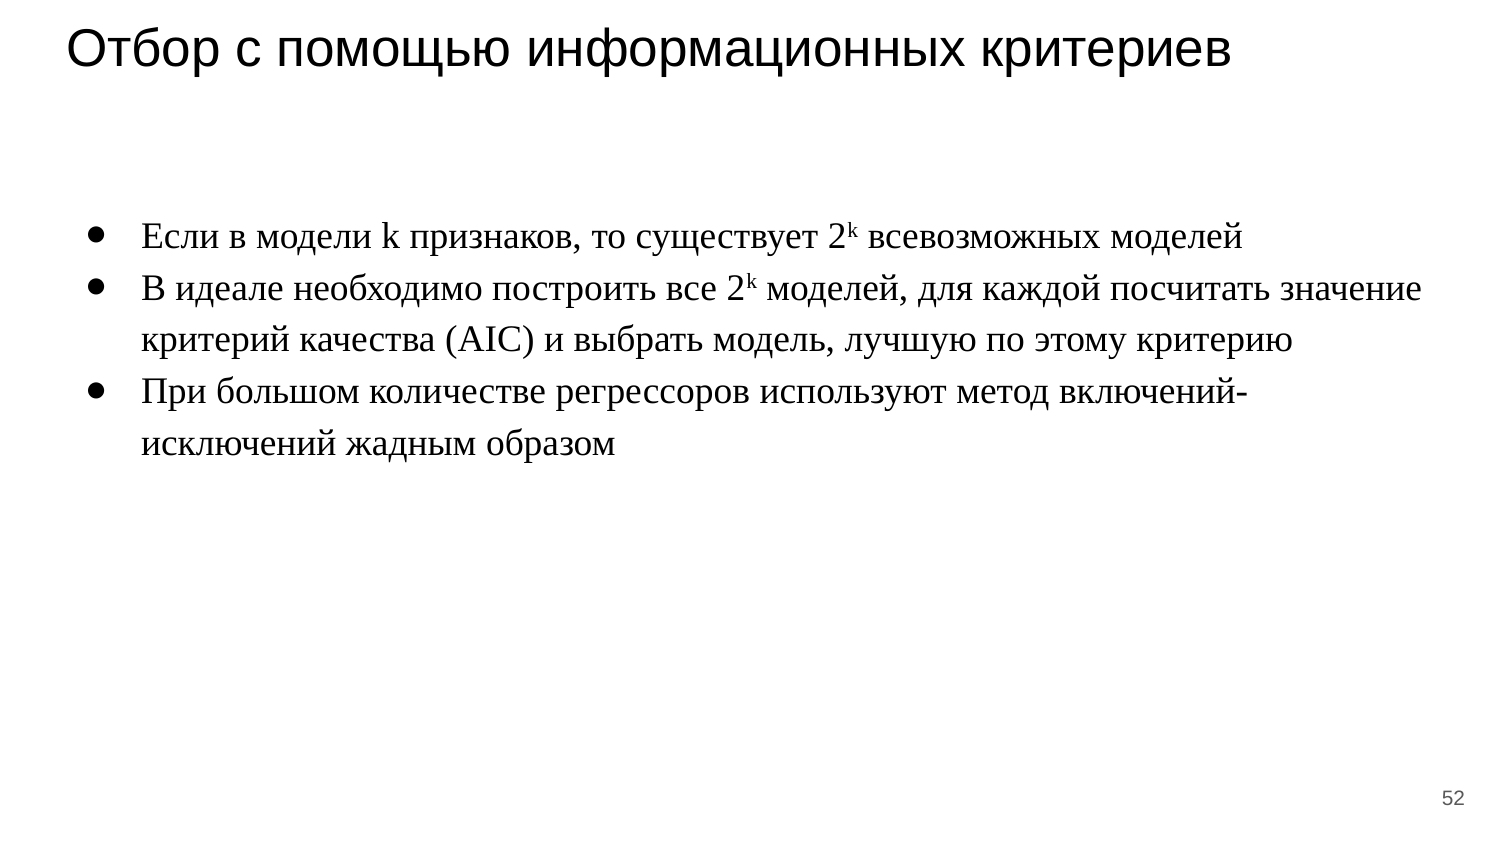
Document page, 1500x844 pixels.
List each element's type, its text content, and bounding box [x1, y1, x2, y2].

slide_number ‹#› [1389, 764, 1480, 830]
list Если в модели k признаков, то существует 2k всевозможных моделей В идеале необходимо построить все 2k моделей, для каждой посчитать значение критерий качества (AIC) и выбрать модель, лучшую по этому критерию При большом количестве регрессоров используют метод включений-исключений жадным образом [51, 189, 1449, 750]
title Отбор с помощью информационных критериев [51, 0, 1449, 92]
